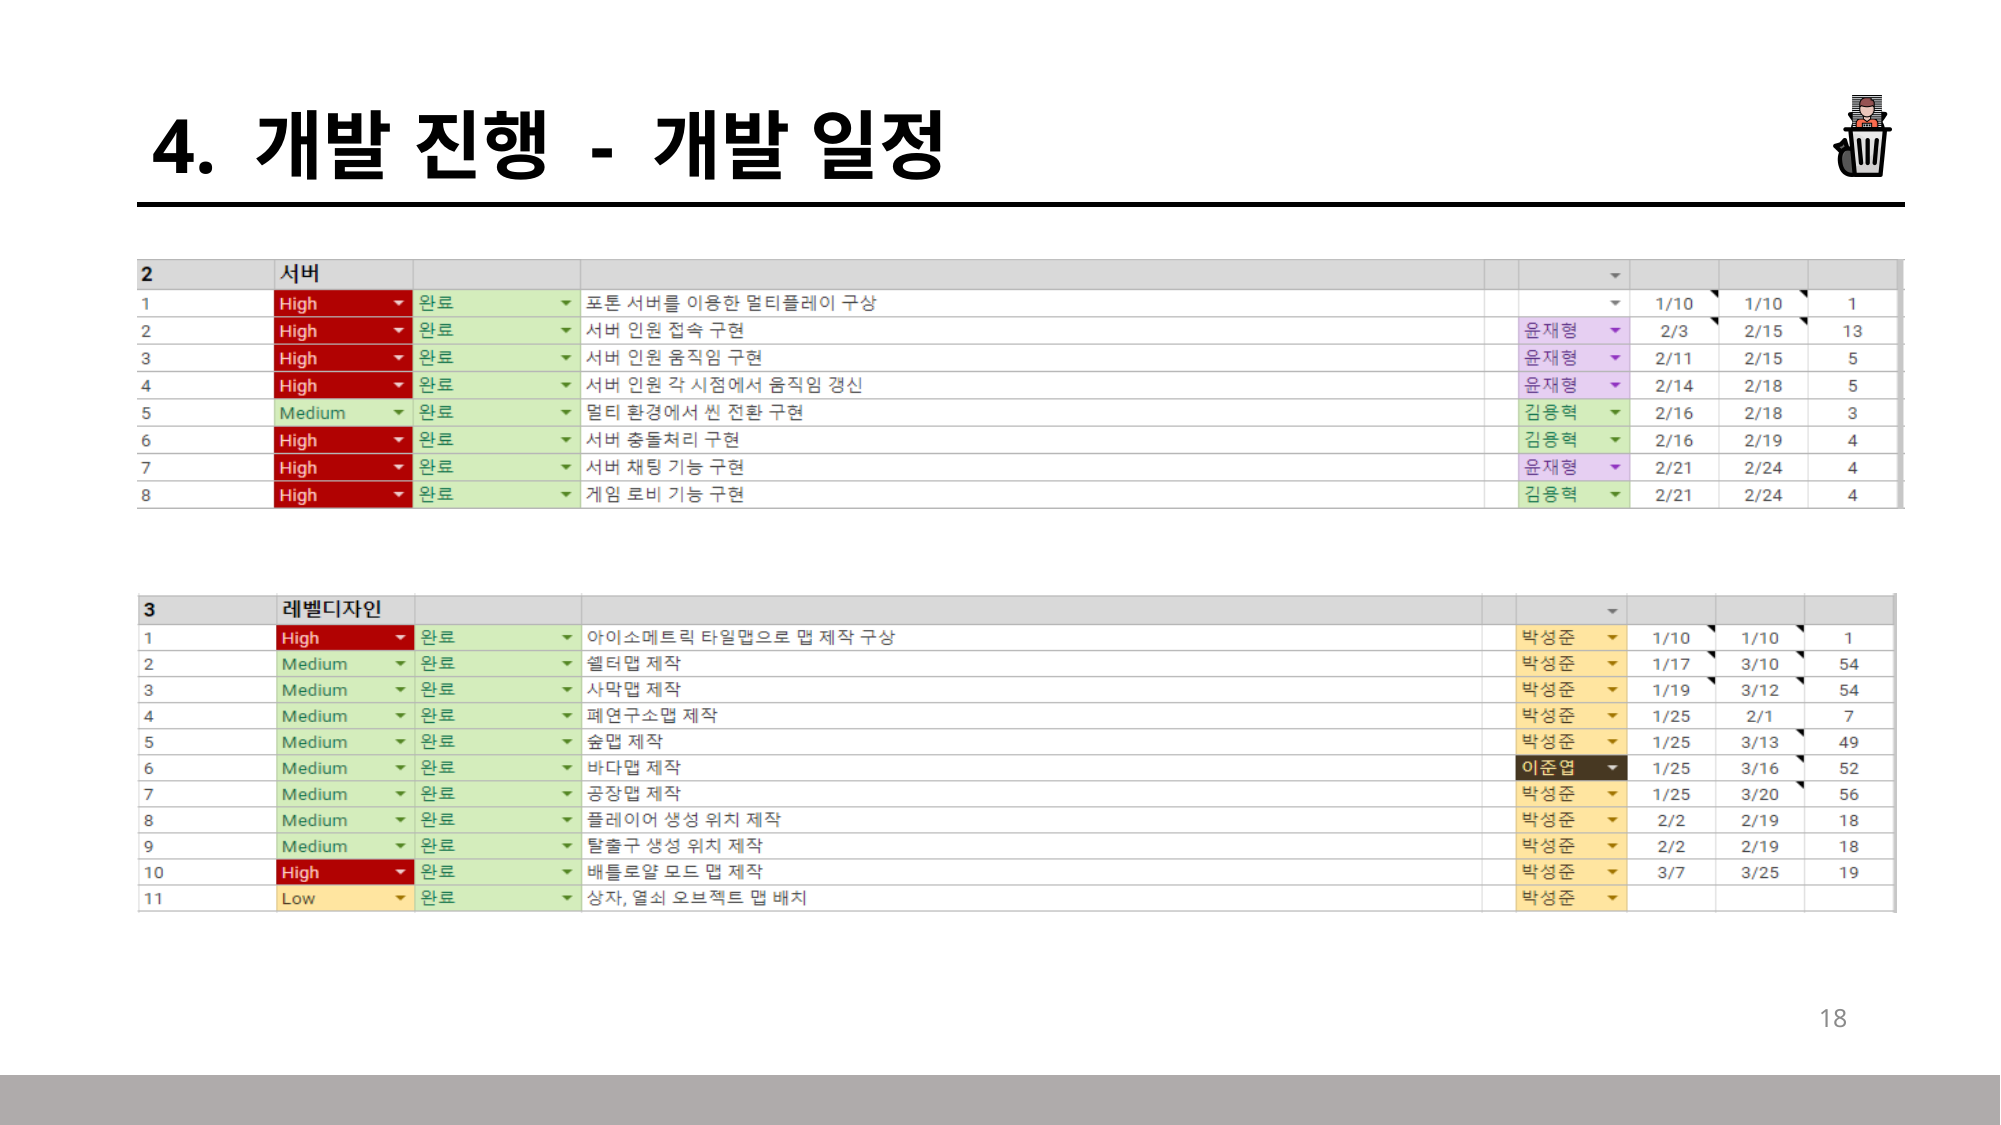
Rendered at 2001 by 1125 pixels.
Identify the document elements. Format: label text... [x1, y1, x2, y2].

slide_number 18 [1412, 990, 1863, 1050]
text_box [1828, 95, 1897, 177]
title 4. 개발 진행 - 개발 일정 [137, 95, 1863, 202]
picture [137, 593, 1897, 913]
text_box [0, 1075, 2000, 1125]
picture [137, 259, 1905, 509]
